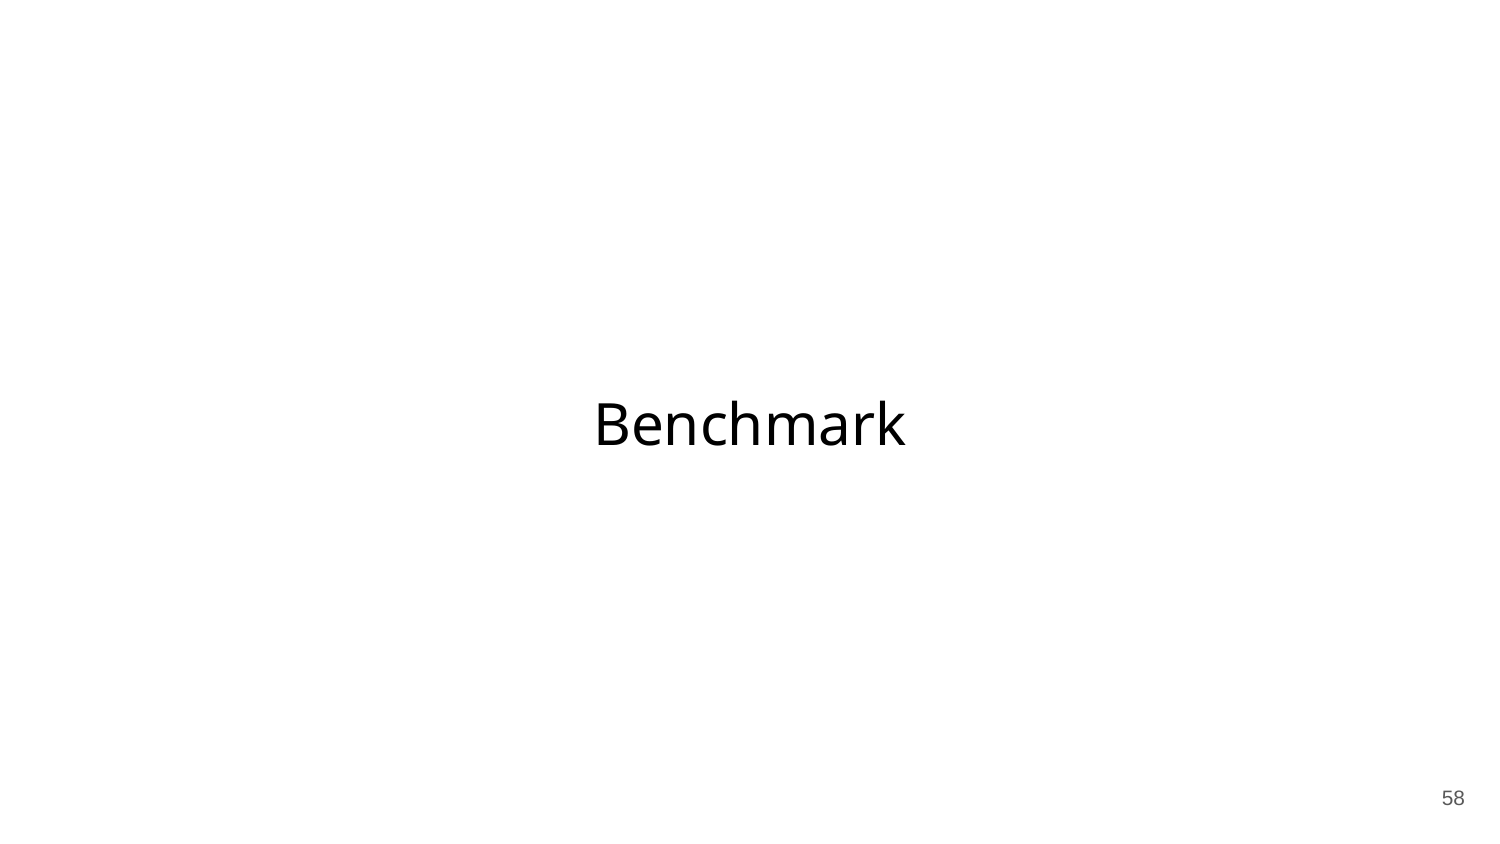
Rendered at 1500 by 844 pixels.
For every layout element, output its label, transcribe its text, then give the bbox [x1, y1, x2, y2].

title Benchmark [51, 352, 1449, 491]
slide_number ‹#› [1389, 764, 1480, 830]
